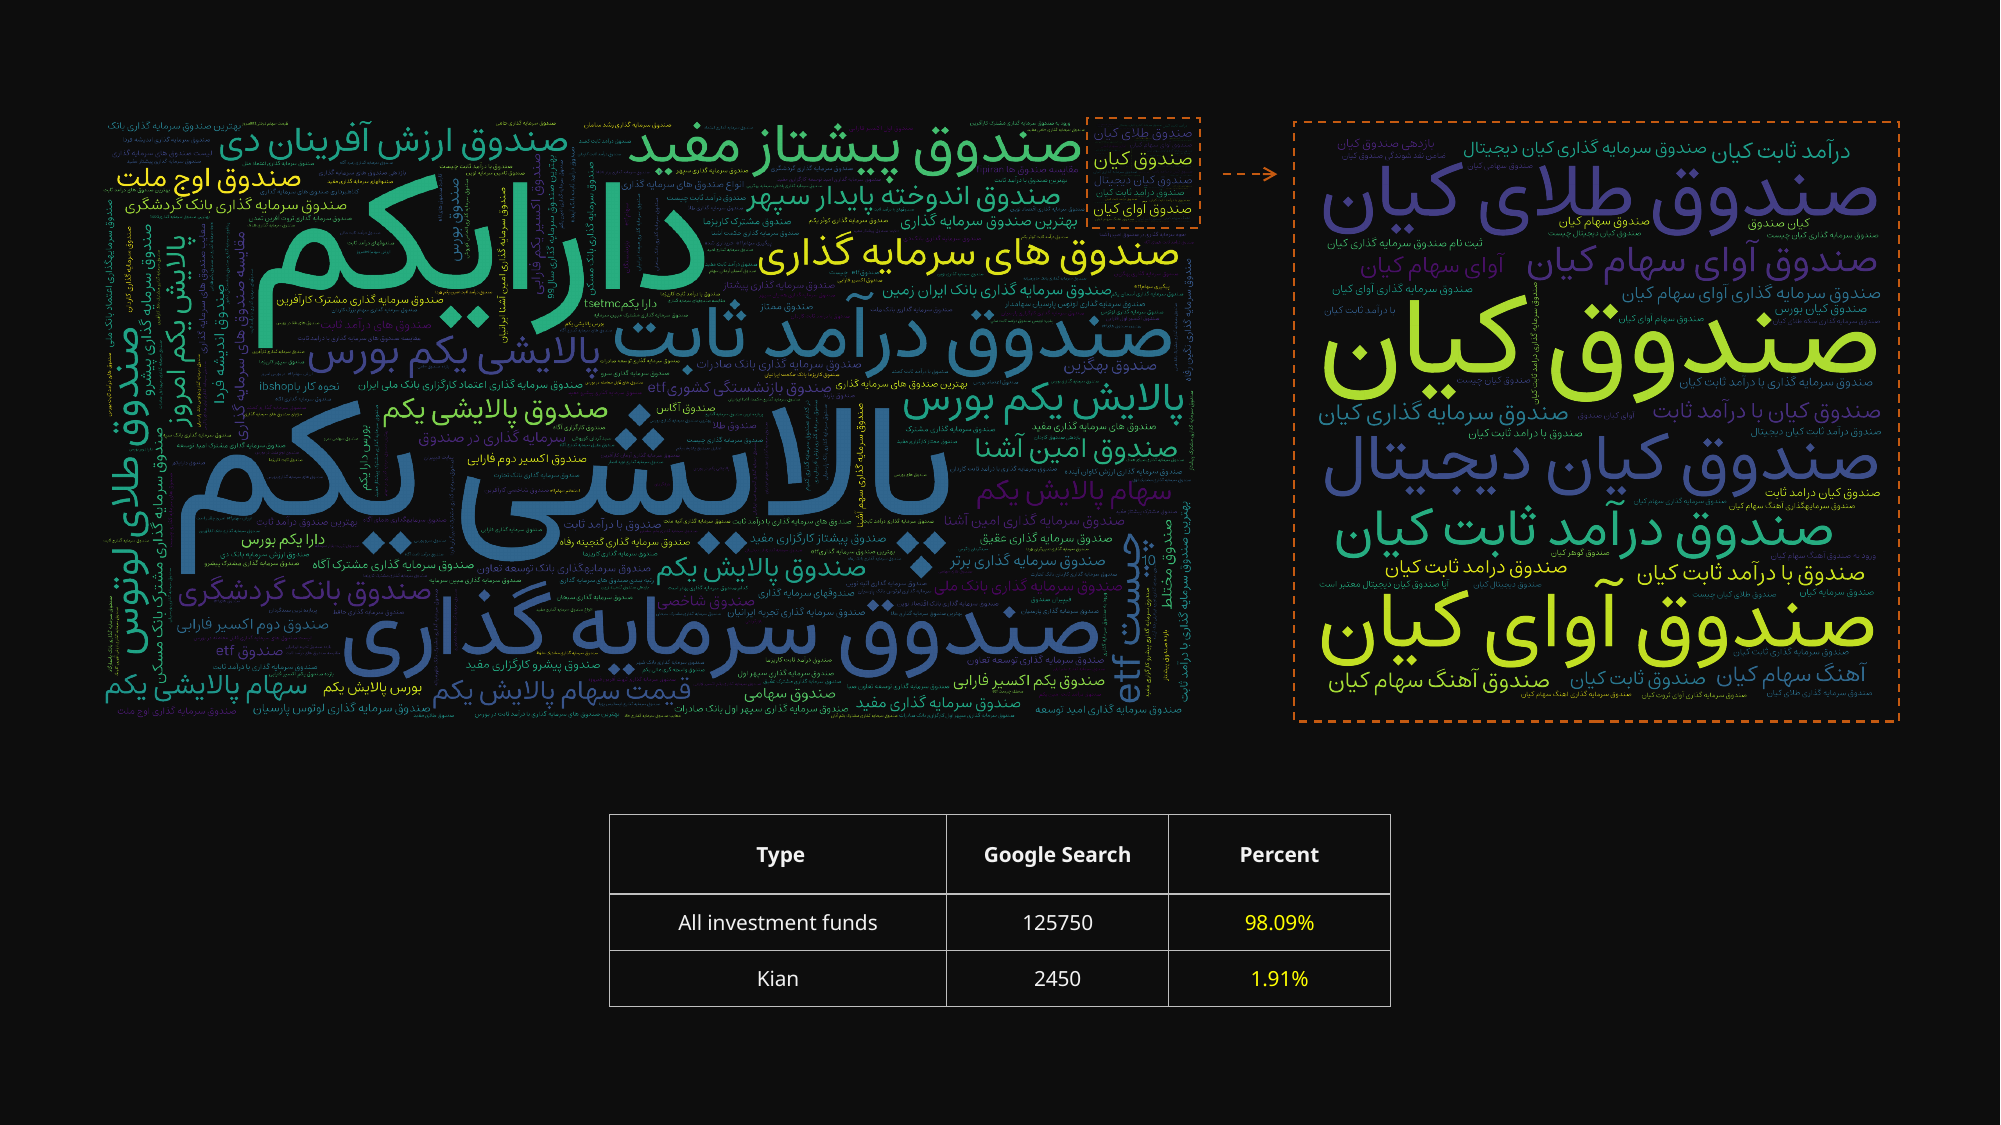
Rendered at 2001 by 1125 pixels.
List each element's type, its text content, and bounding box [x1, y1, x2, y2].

table_cell 1.91% [1169, 951, 1390, 1006]
table_header Percent [1169, 815, 1390, 893]
picture [102, 118, 1199, 722]
table_cell 2450 [947, 951, 1168, 1006]
text_box [1293, 121, 1900, 723]
table_cell 98.09% [1169, 895, 1390, 950]
table_cell 125750 [947, 895, 1168, 950]
table_header Type [610, 815, 946, 893]
picture [1317, 137, 1883, 703]
table_cell All investment funds [610, 895, 946, 950]
table_cell Kian [610, 951, 946, 1006]
table_header Google Search [947, 815, 1168, 893]
